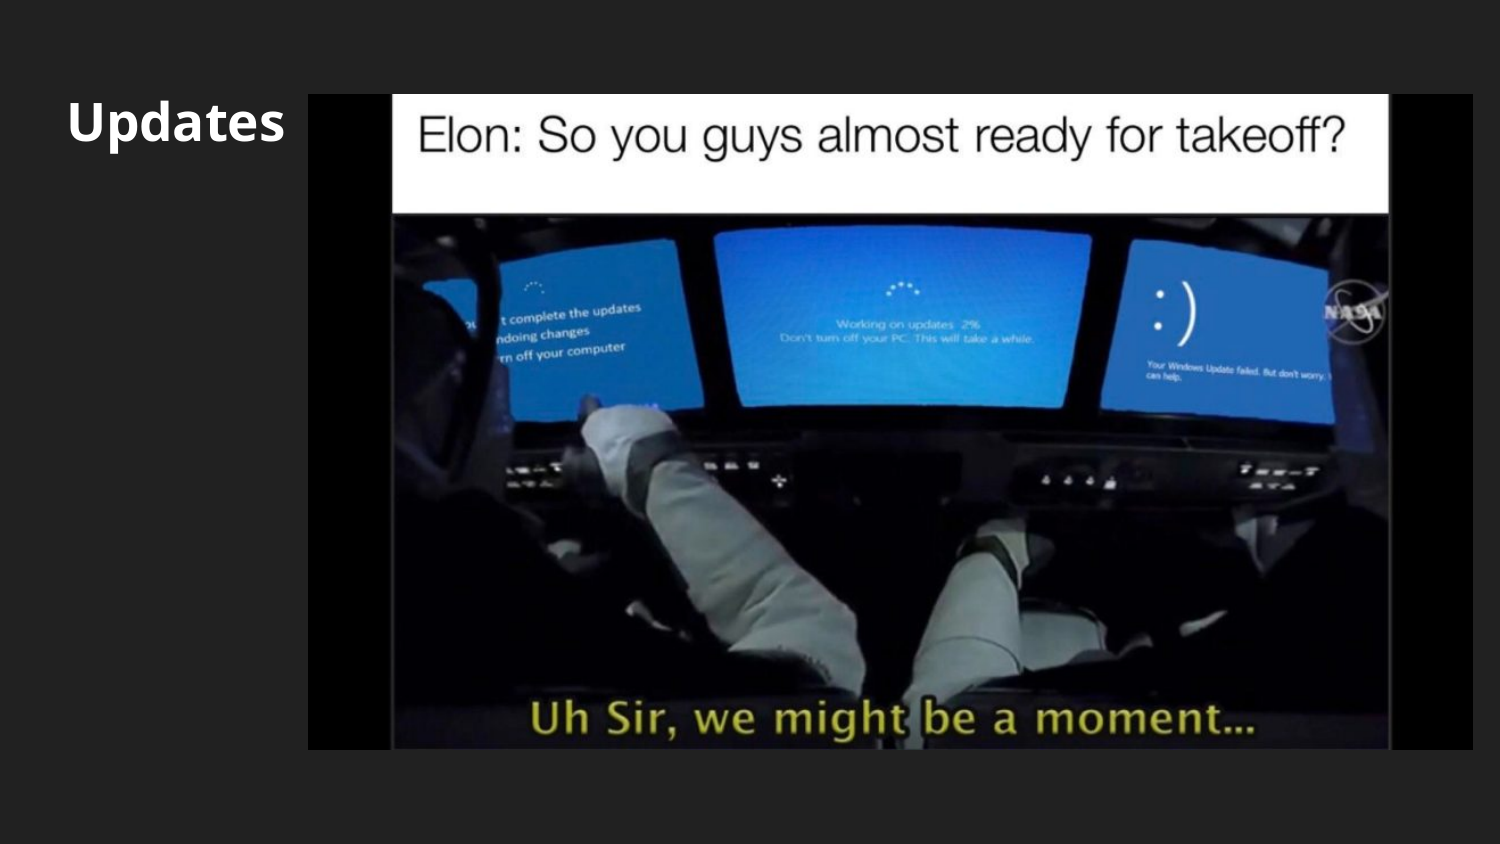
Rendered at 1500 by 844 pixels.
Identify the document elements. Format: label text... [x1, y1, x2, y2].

picture [308, 94, 1473, 750]
title Updates [51, 72, 1449, 167]
